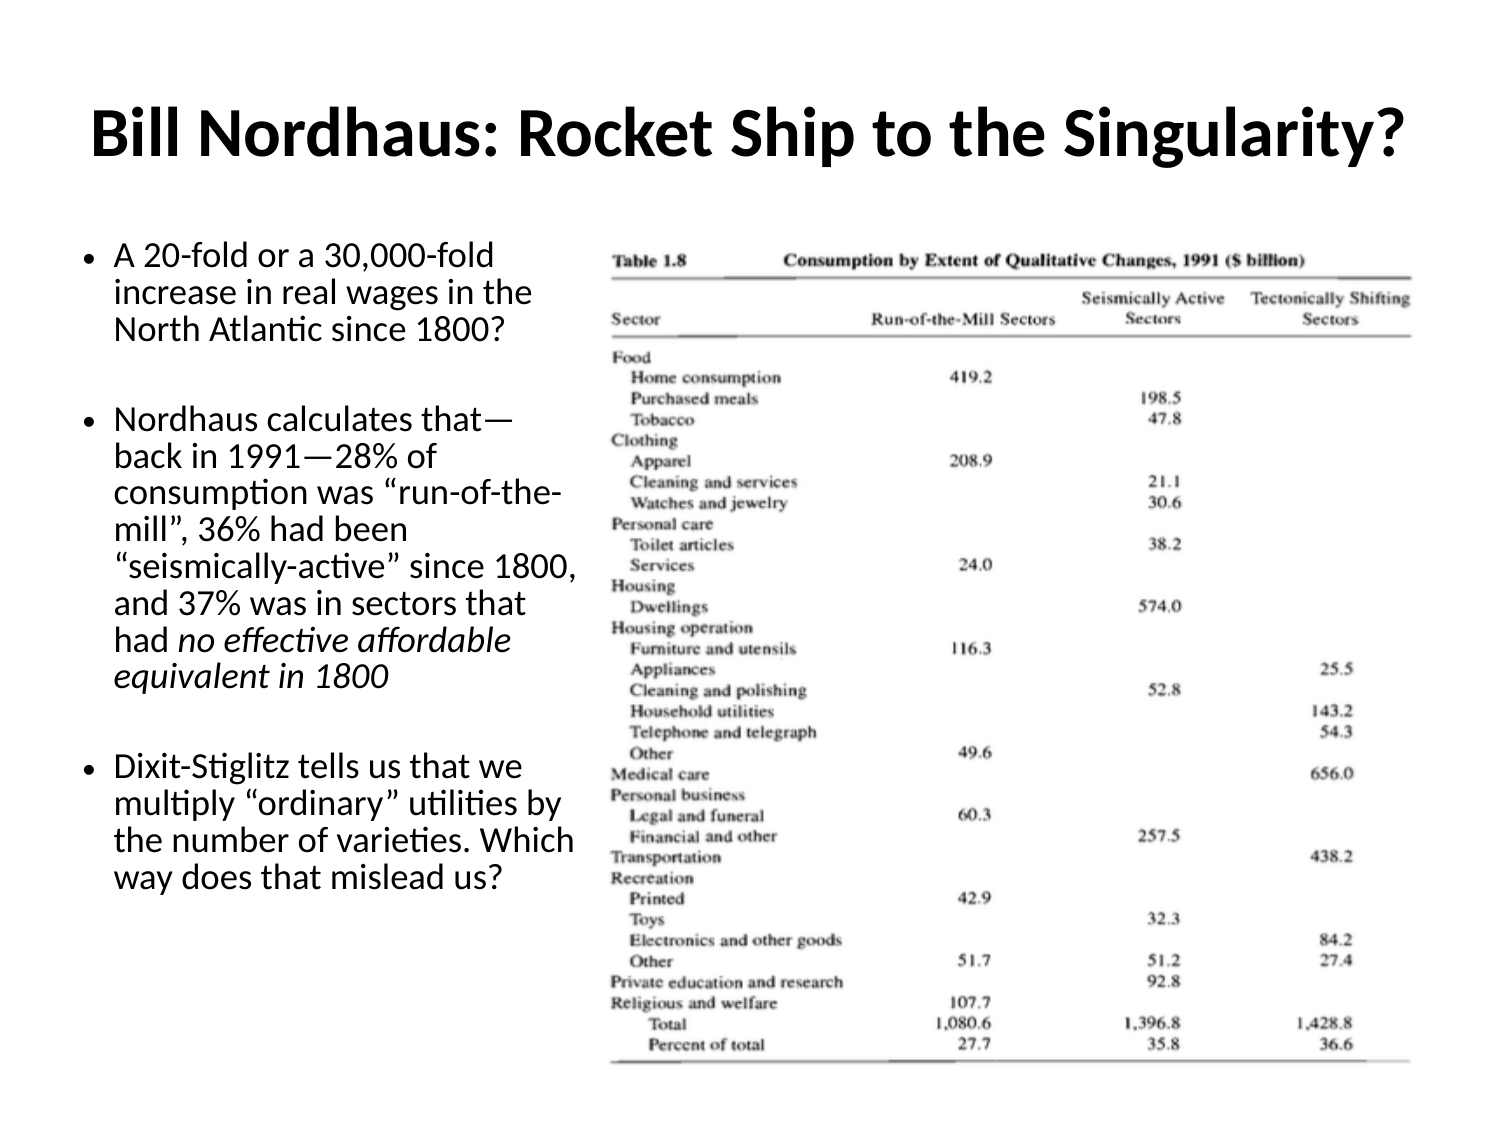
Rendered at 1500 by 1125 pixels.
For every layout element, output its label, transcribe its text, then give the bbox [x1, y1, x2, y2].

title Bill Nordhaus: Rocket Ship to the Singularity? [74, 44, 1426, 232]
list A 20-fold or a 30,000-fold increase in real wages in the North Atlantic since 1800? Nordhaus calculates that—back in 1991—28% of consumption was “run-of-the-mill”, 36% had been “seismically-active” since 1800, and 37% was in sectors that had no effective affordable equivalent in 1800 Dixit-Stiglitz tells us that we multiply “ordinary” utilities by the number of varieties. Which way does that mislead us? [74, 232, 591, 1067]
picture [591, 232, 1426, 1067]
